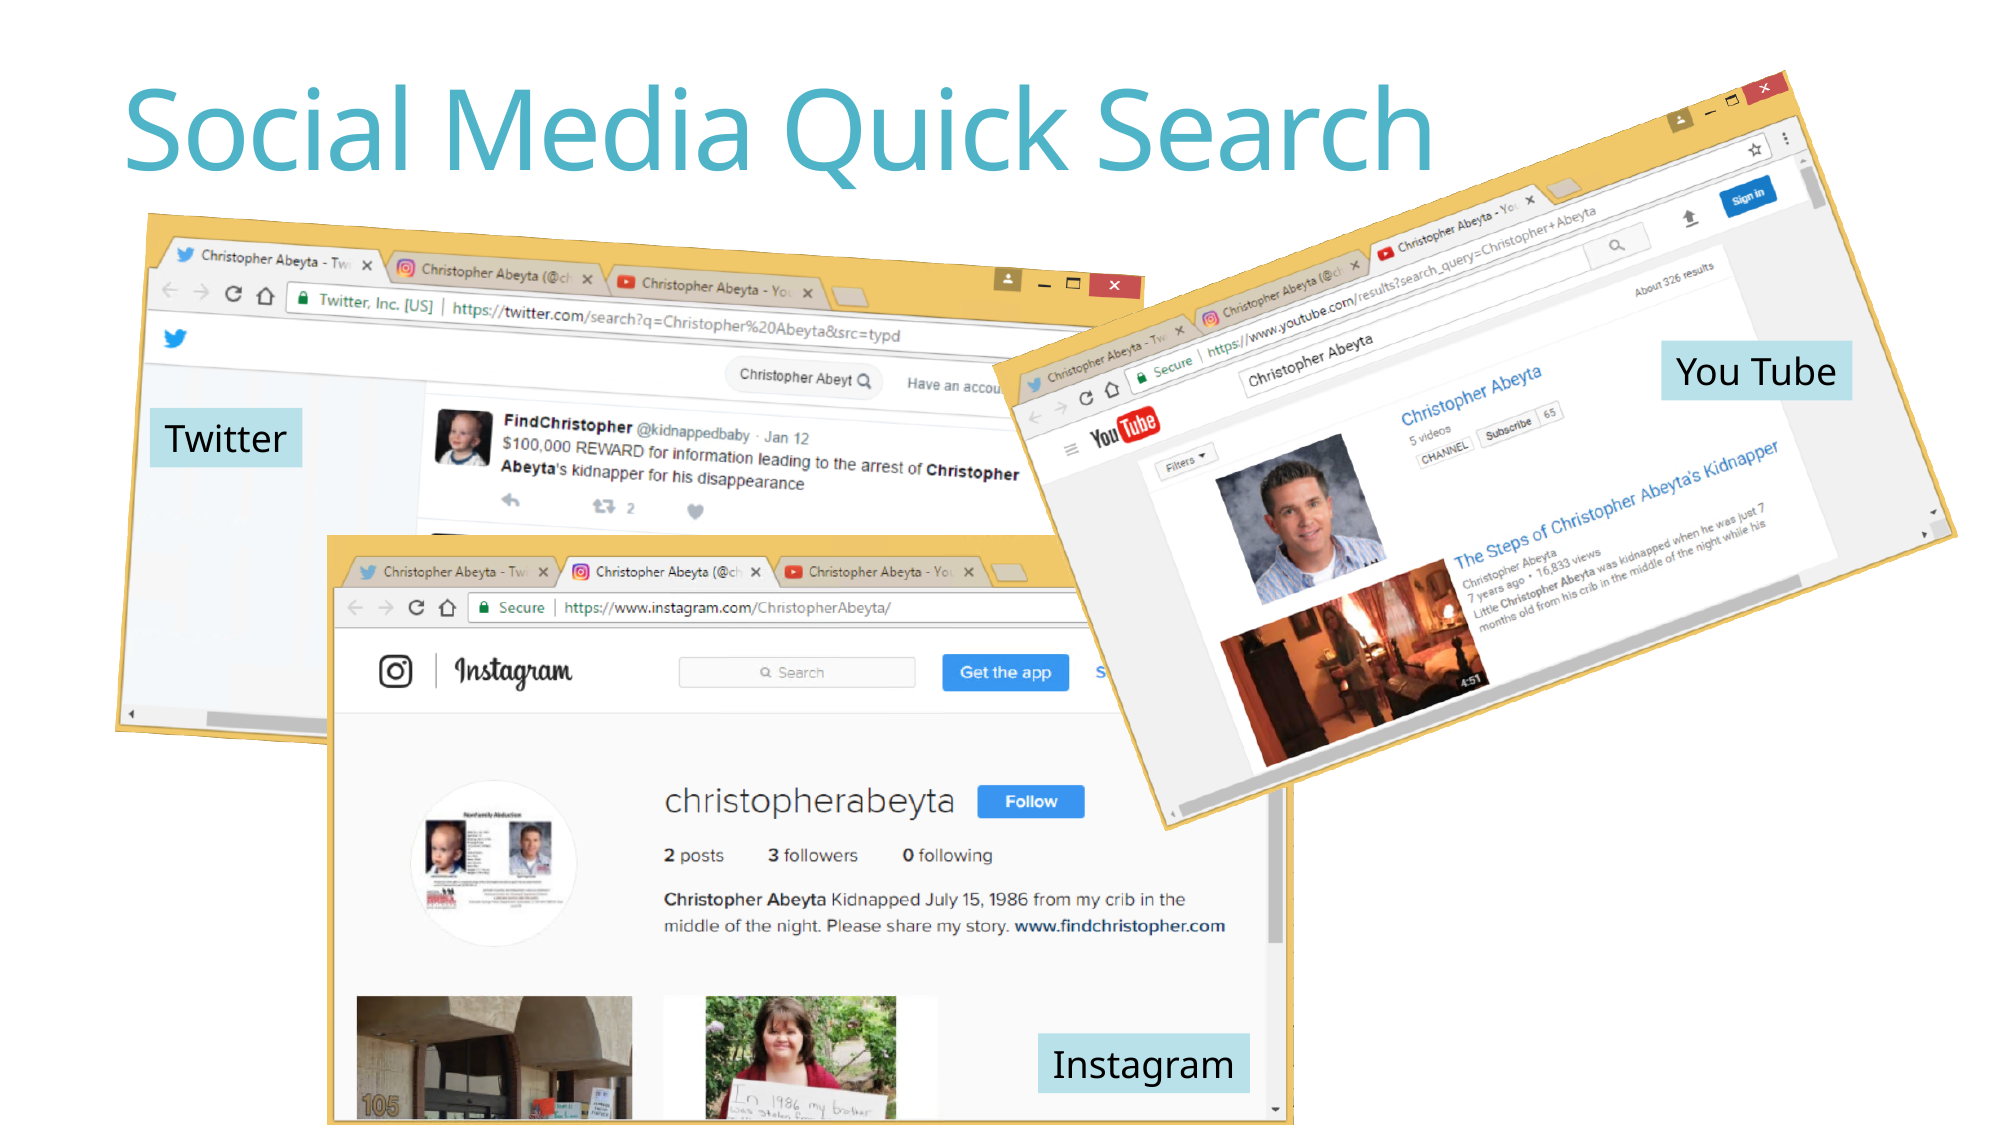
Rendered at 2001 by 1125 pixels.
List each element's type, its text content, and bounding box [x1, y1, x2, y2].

picture [116, 70, 1958, 1125]
title Social Media Quick Search [107, 0, 1875, 272]
